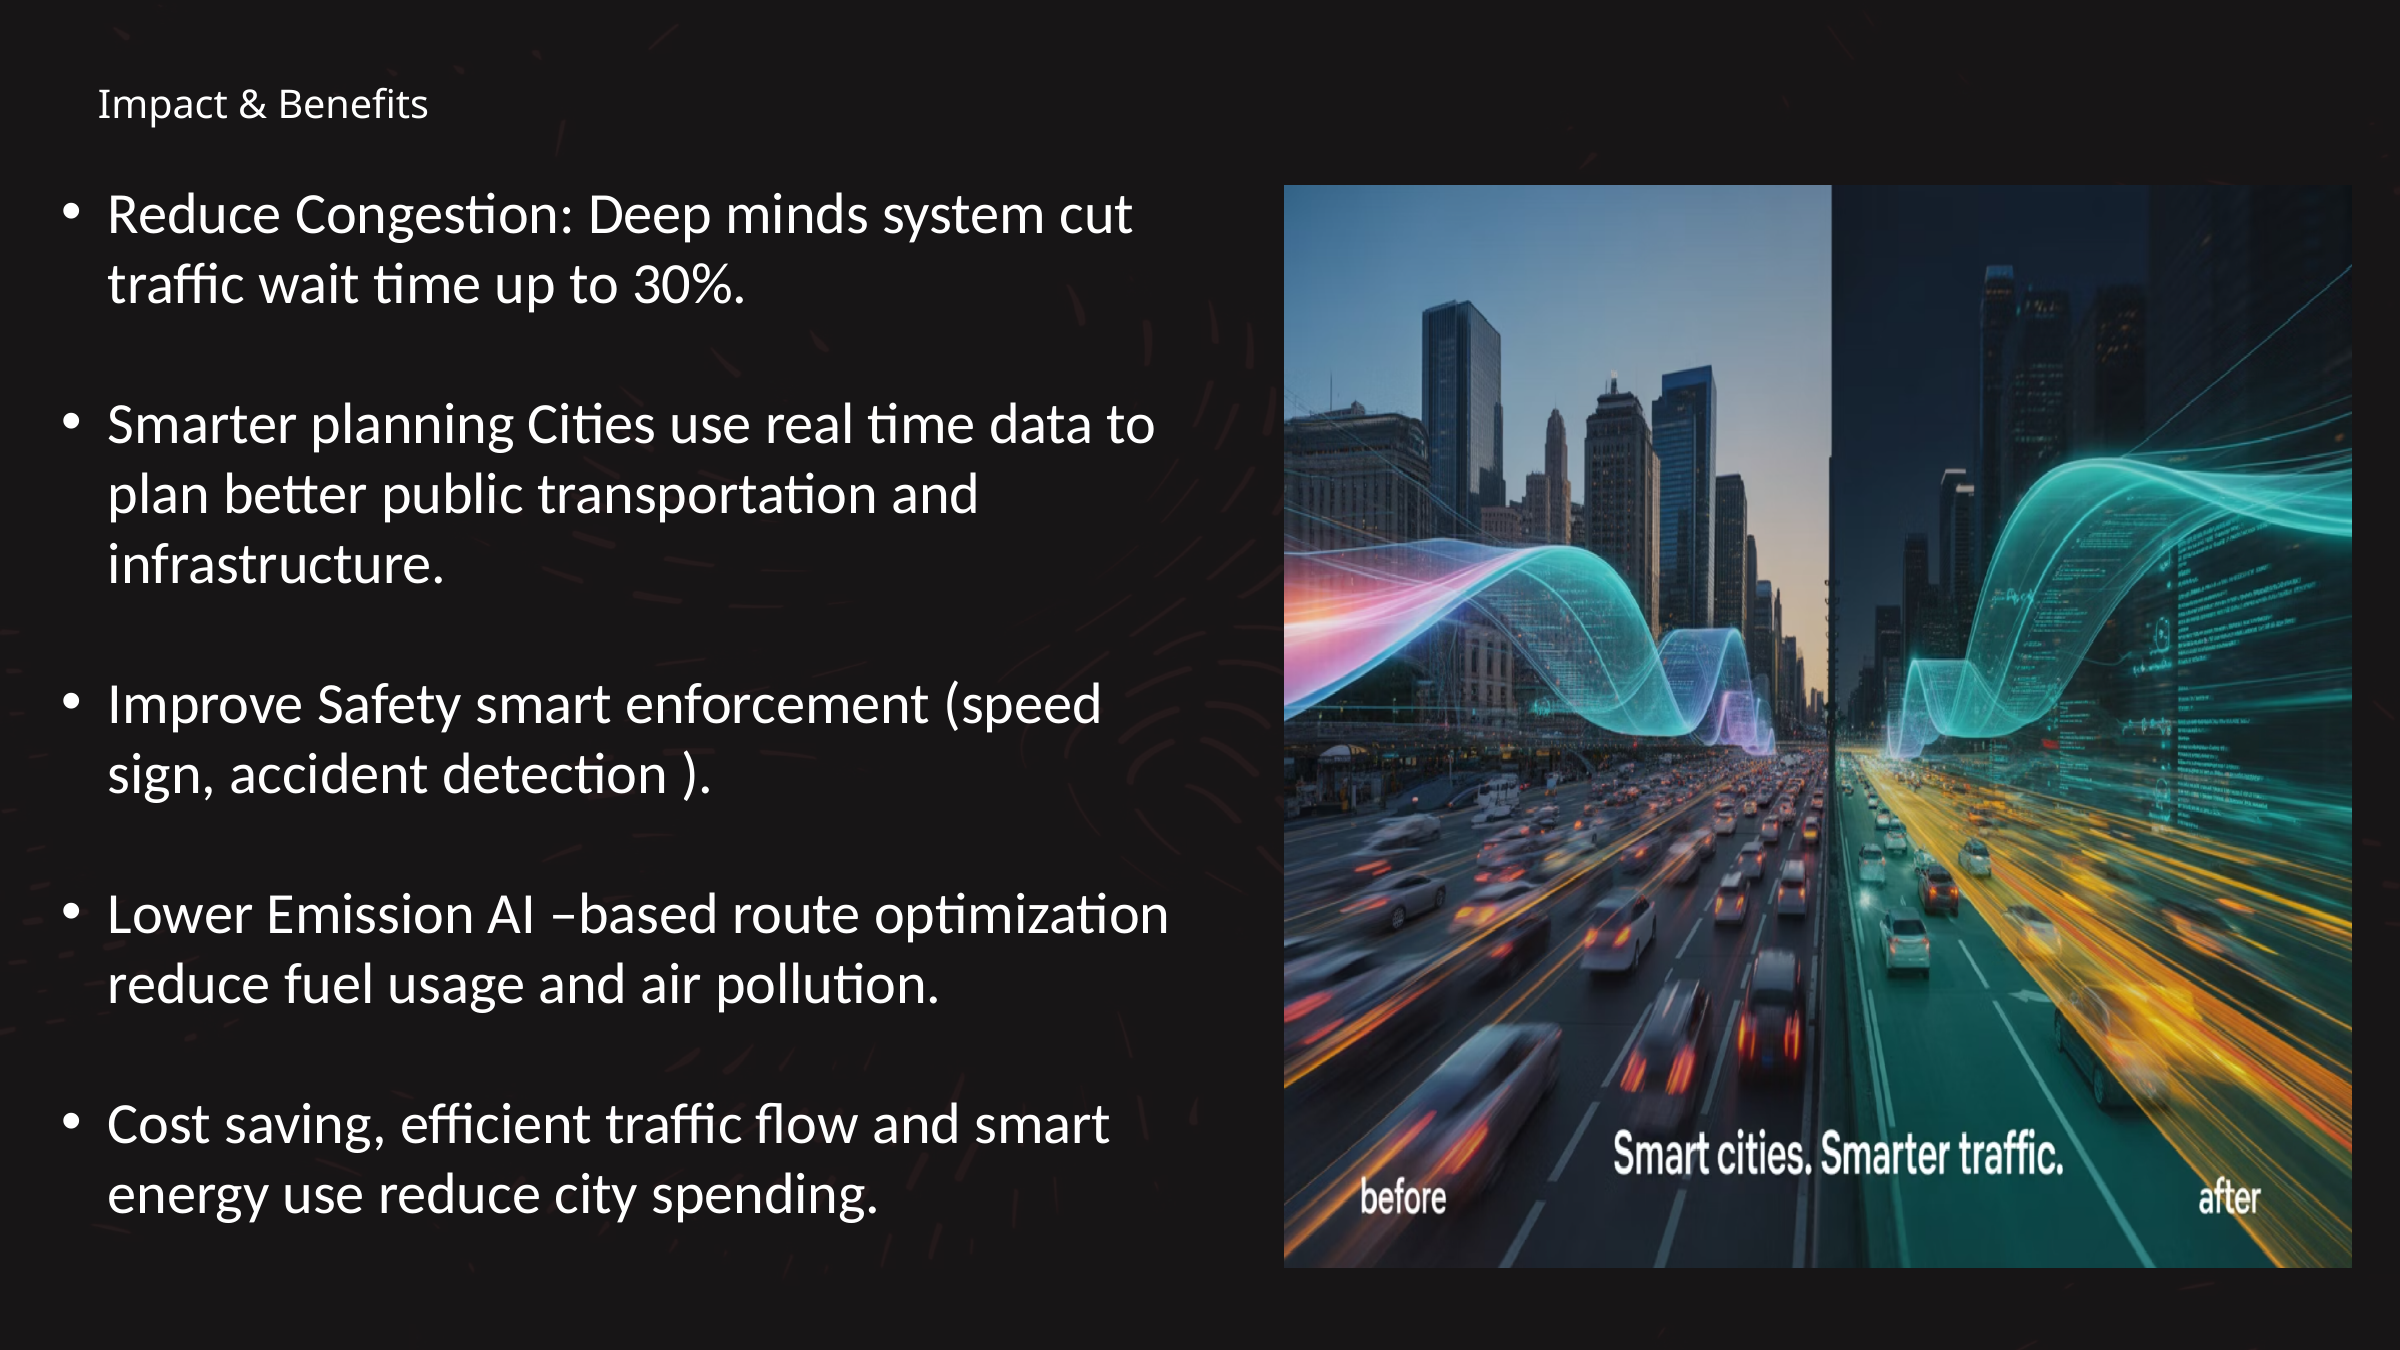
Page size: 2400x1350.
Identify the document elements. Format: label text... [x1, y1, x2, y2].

picture [1183, 167, 2352, 1268]
text_box Impact & Benefits [97, 76, 503, 128]
text_box Reduce Congestion: Deep minds system cut traffic wait time up to 30%. Smarter planning Cities use real time data to plan better public transportation and infrastructure. Improve Safety smart enforcement (speed sign, accident detection ). Lower Emission AI –based route optimization reduce fuel usage and air pollution. Cost saving, efficient traffic flow and smart energy use reduce city spending. [46, 168, 1228, 1323]
